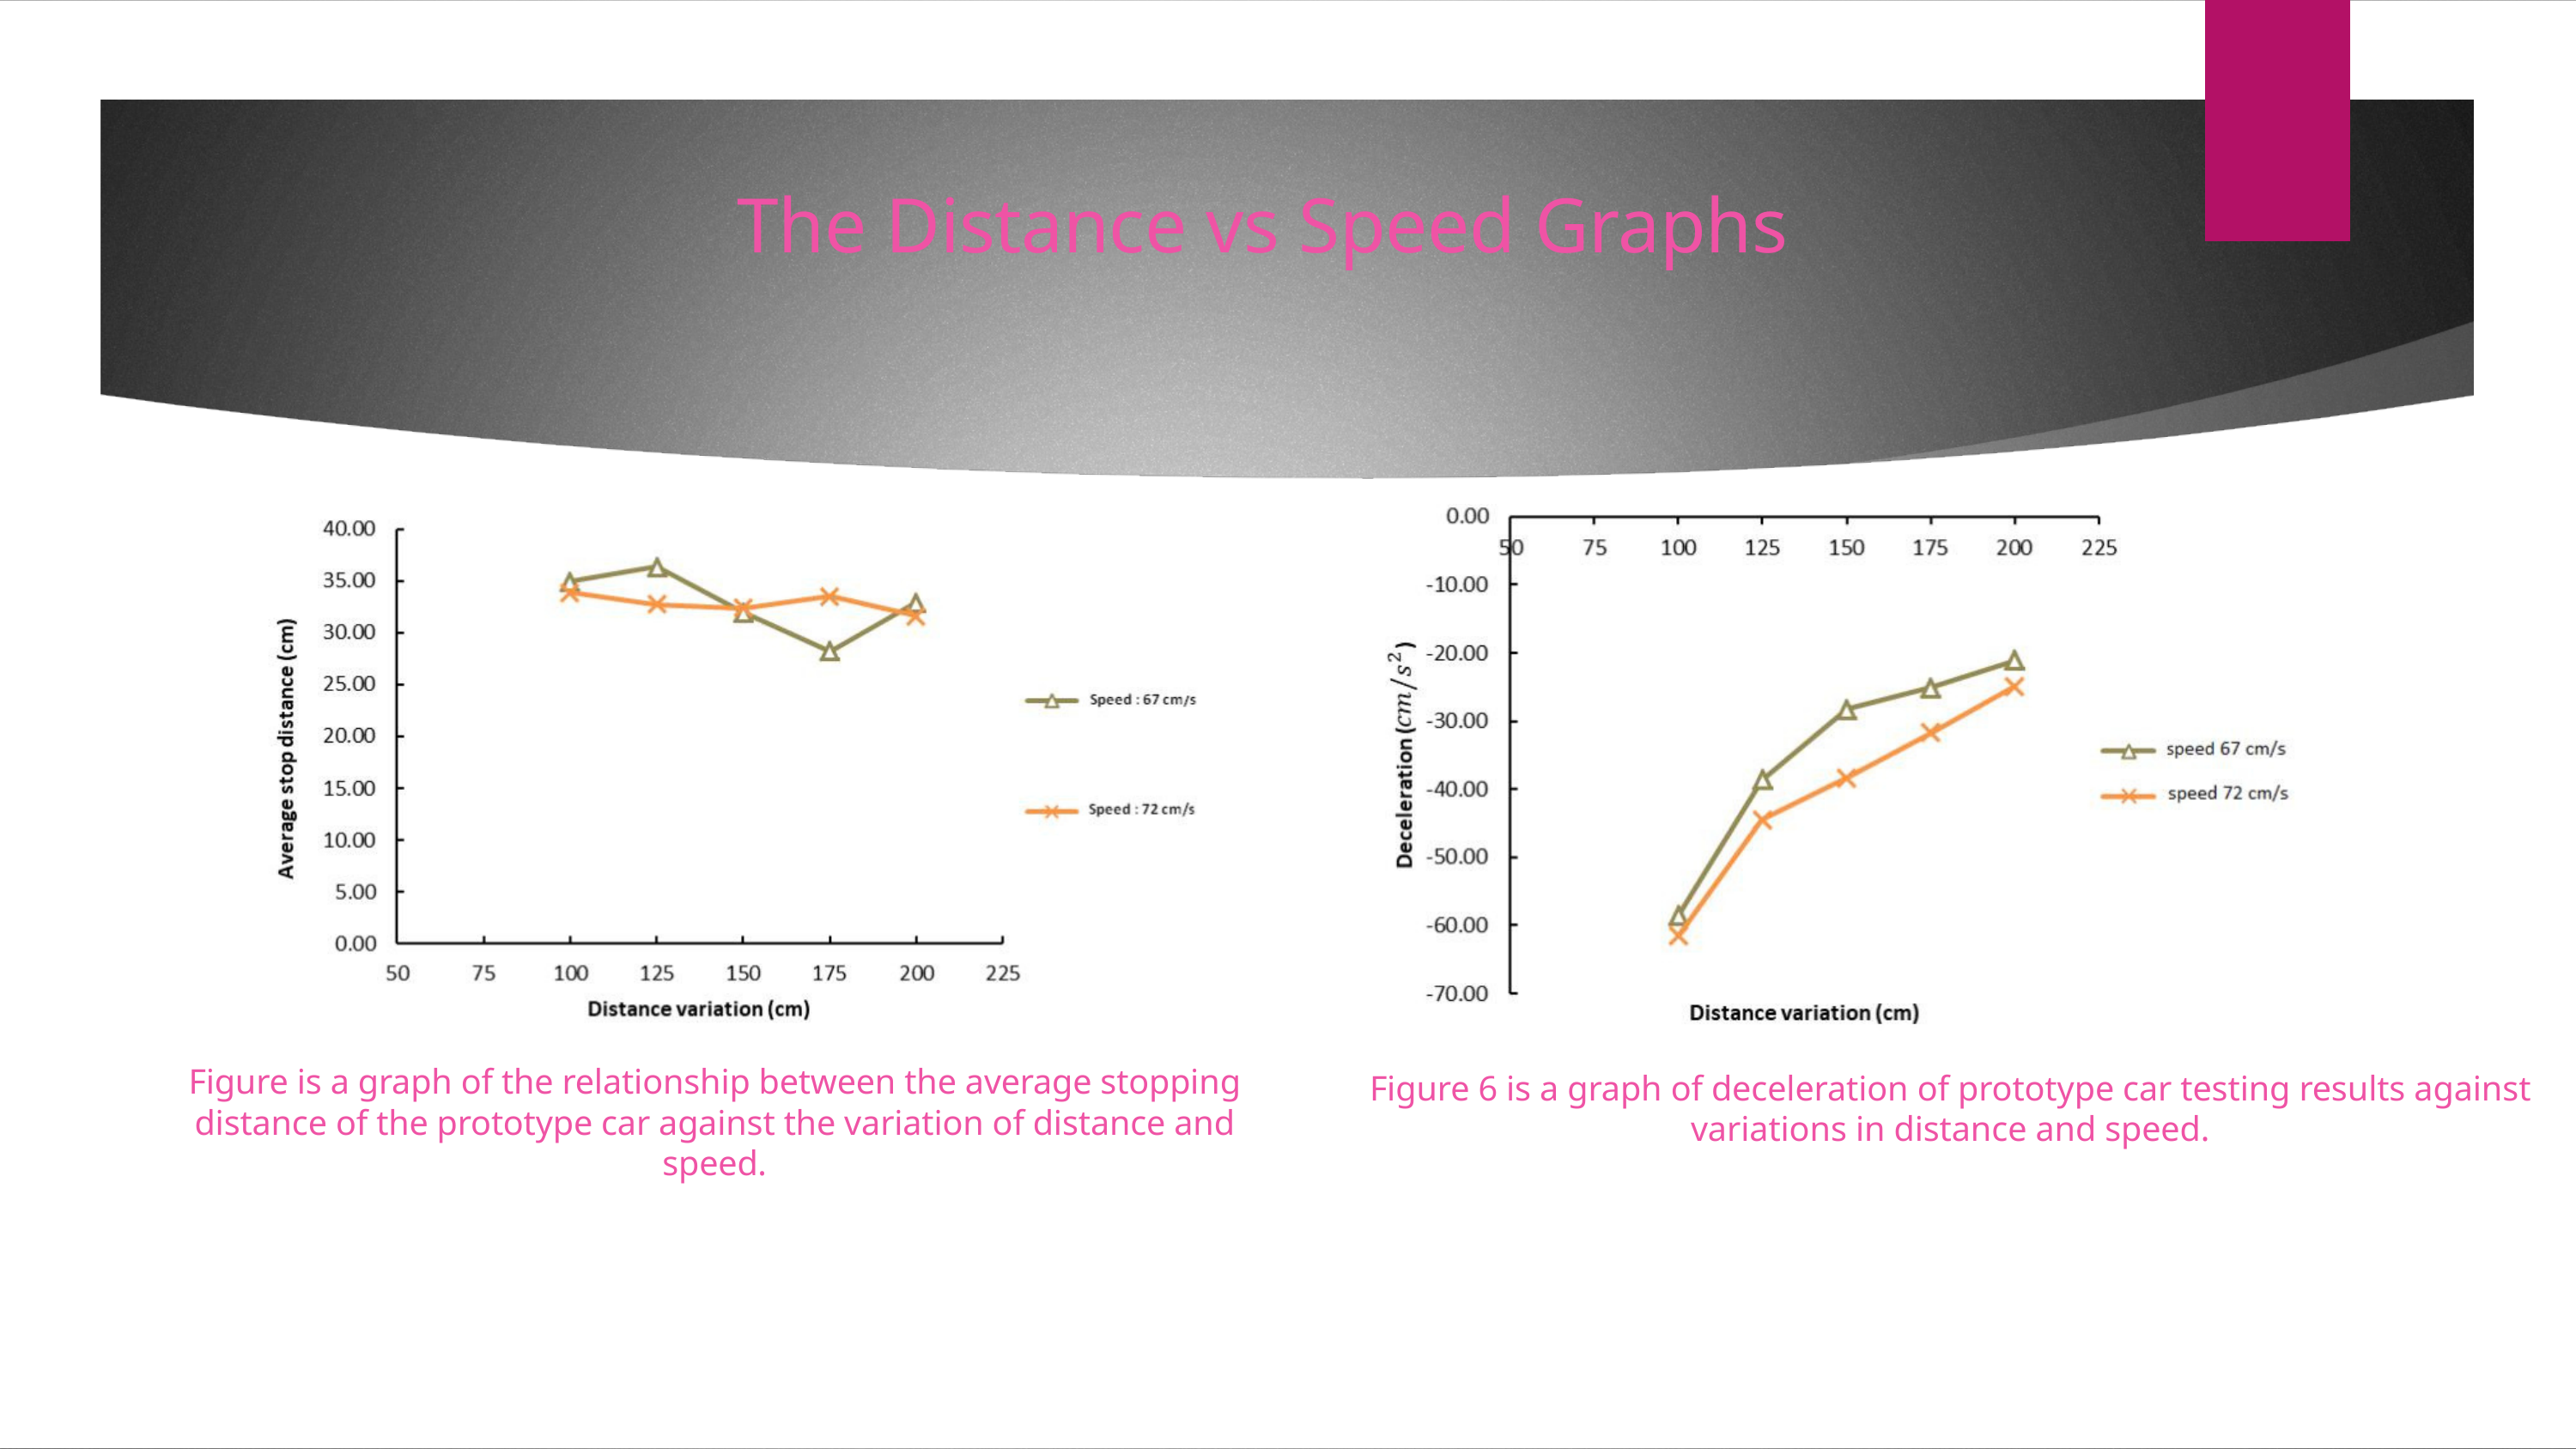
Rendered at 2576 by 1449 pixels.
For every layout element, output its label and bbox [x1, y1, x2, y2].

text_box [2205, 0, 2351, 242]
text_box [0, 0, 2576, 1449]
